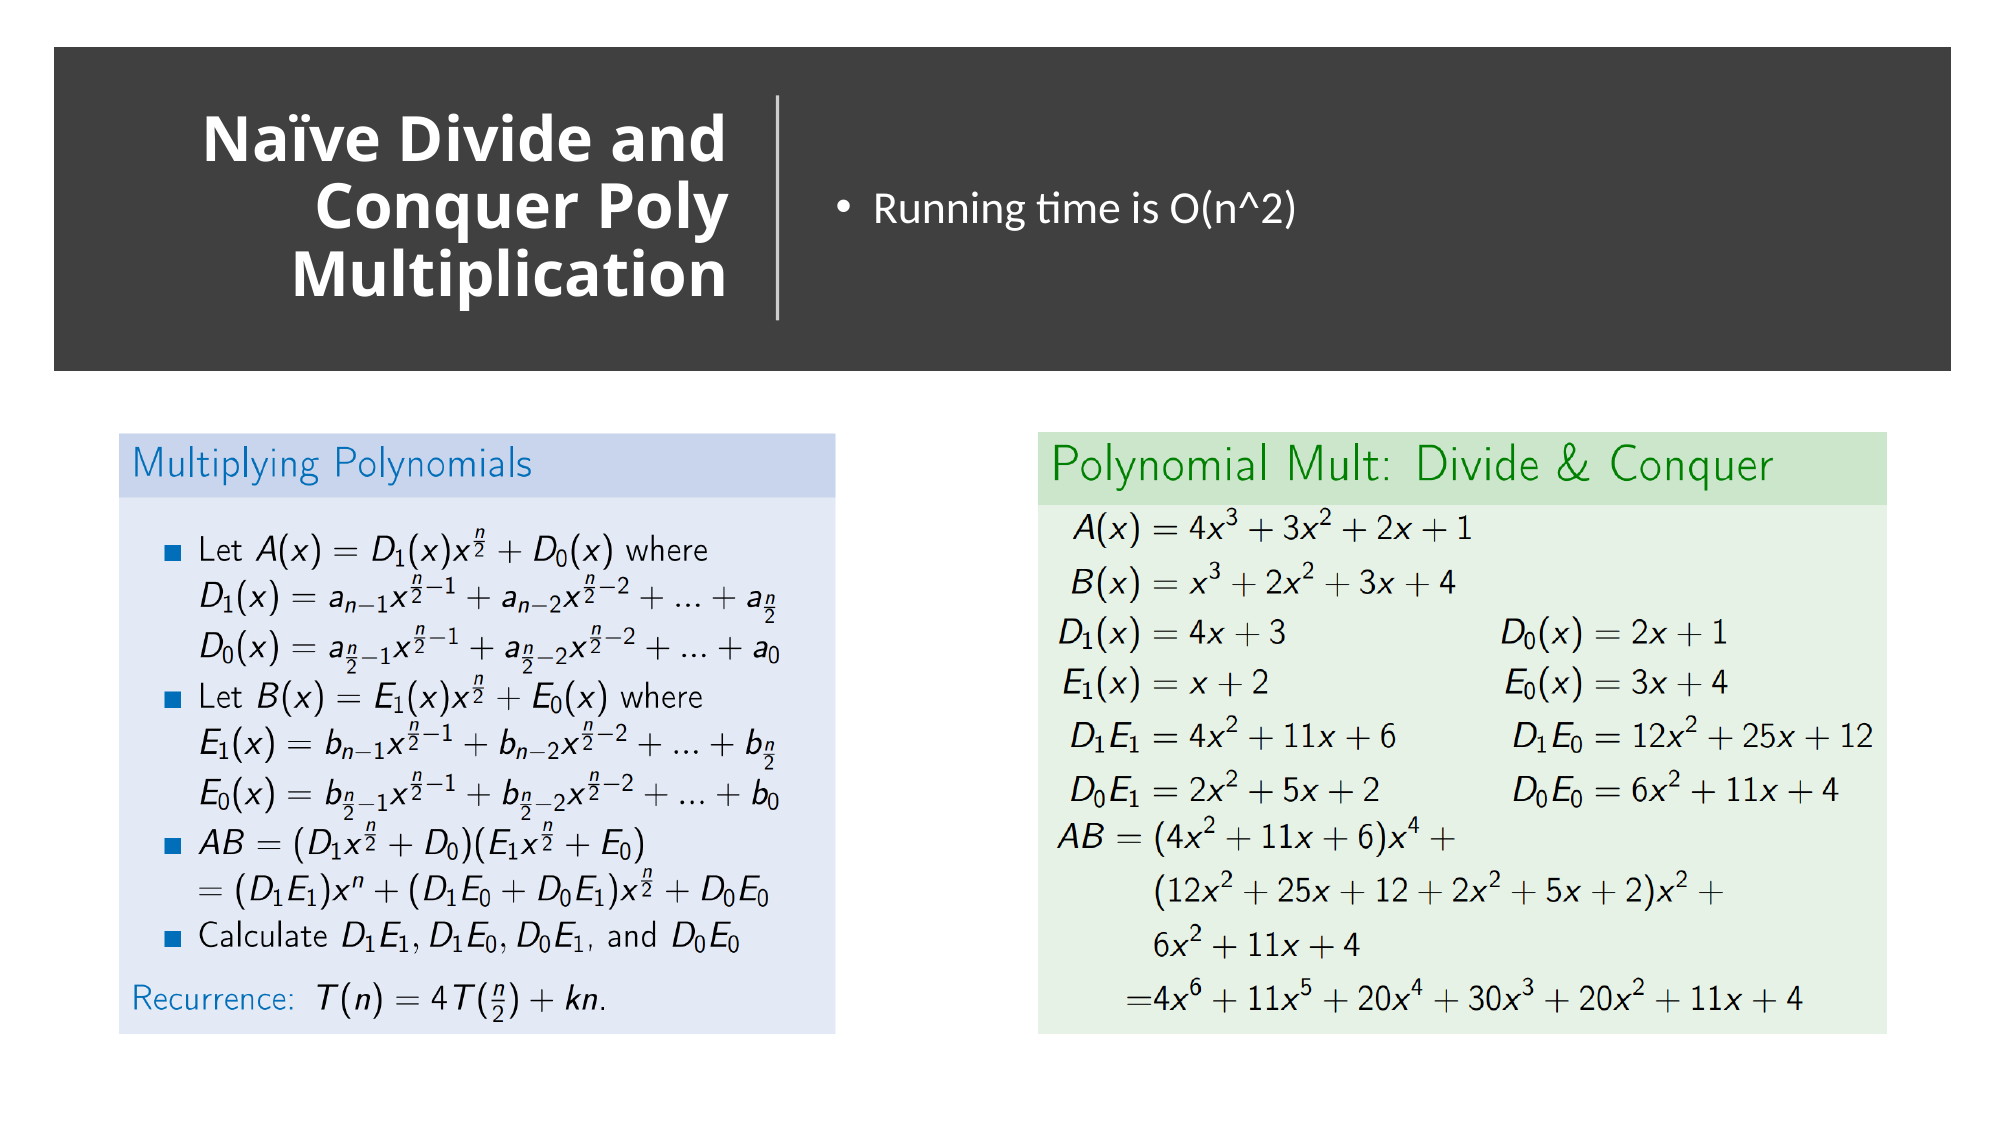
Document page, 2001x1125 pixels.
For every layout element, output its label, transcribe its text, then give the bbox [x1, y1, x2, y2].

picture [1027, 426, 1894, 1042]
text_box [63, 57, 1942, 361]
picture [106, 426, 848, 1042]
text_box Running time is O(n^2) [811, 83, 1896, 334]
text_box Naïve Divide and Conquer Poly Multiplication [106, 83, 744, 334]
